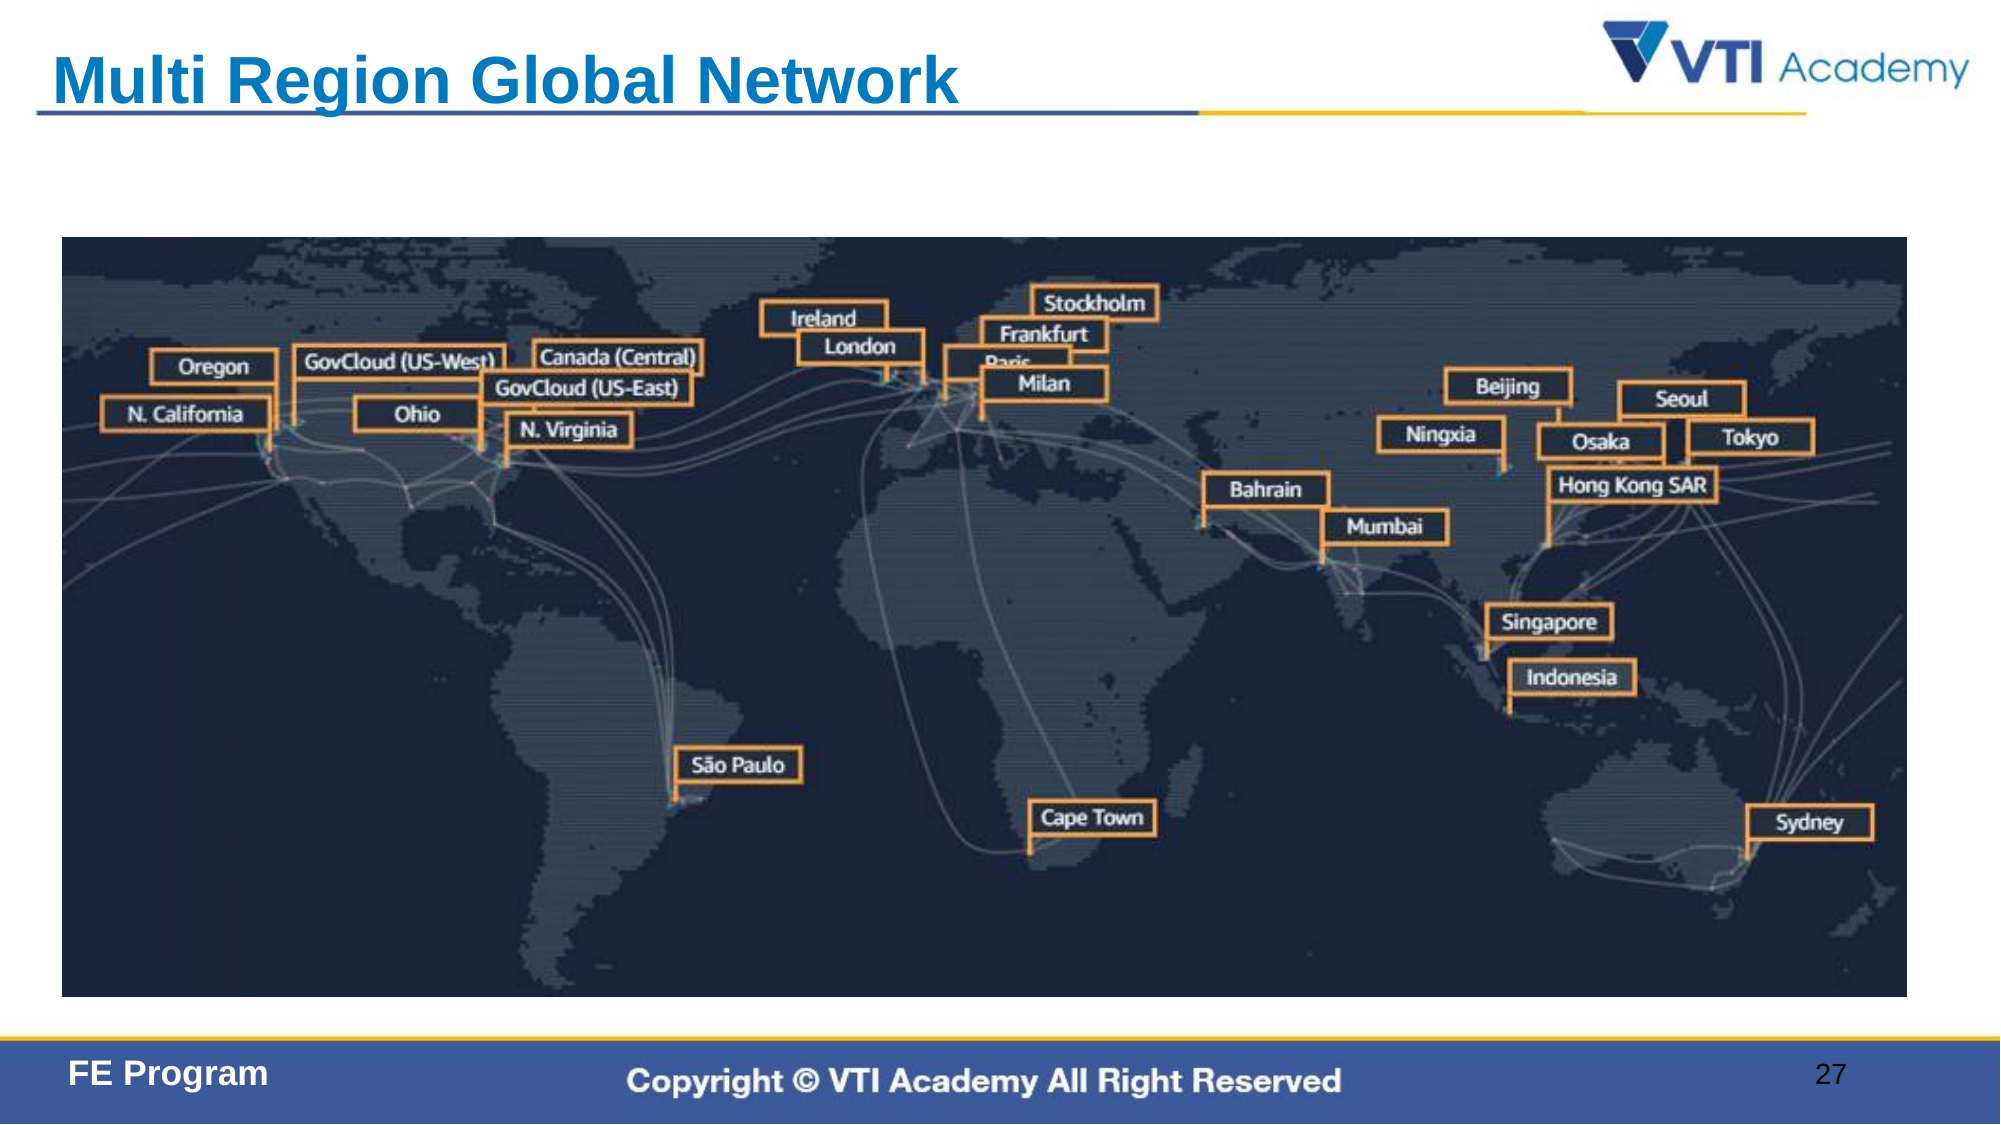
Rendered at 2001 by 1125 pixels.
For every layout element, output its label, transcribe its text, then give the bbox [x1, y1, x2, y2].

title Multi Region Global Network [37, 37, 1763, 127]
picture [0, 1, 2000, 1124]
slide_number 27 [1412, 1042, 1863, 1103]
